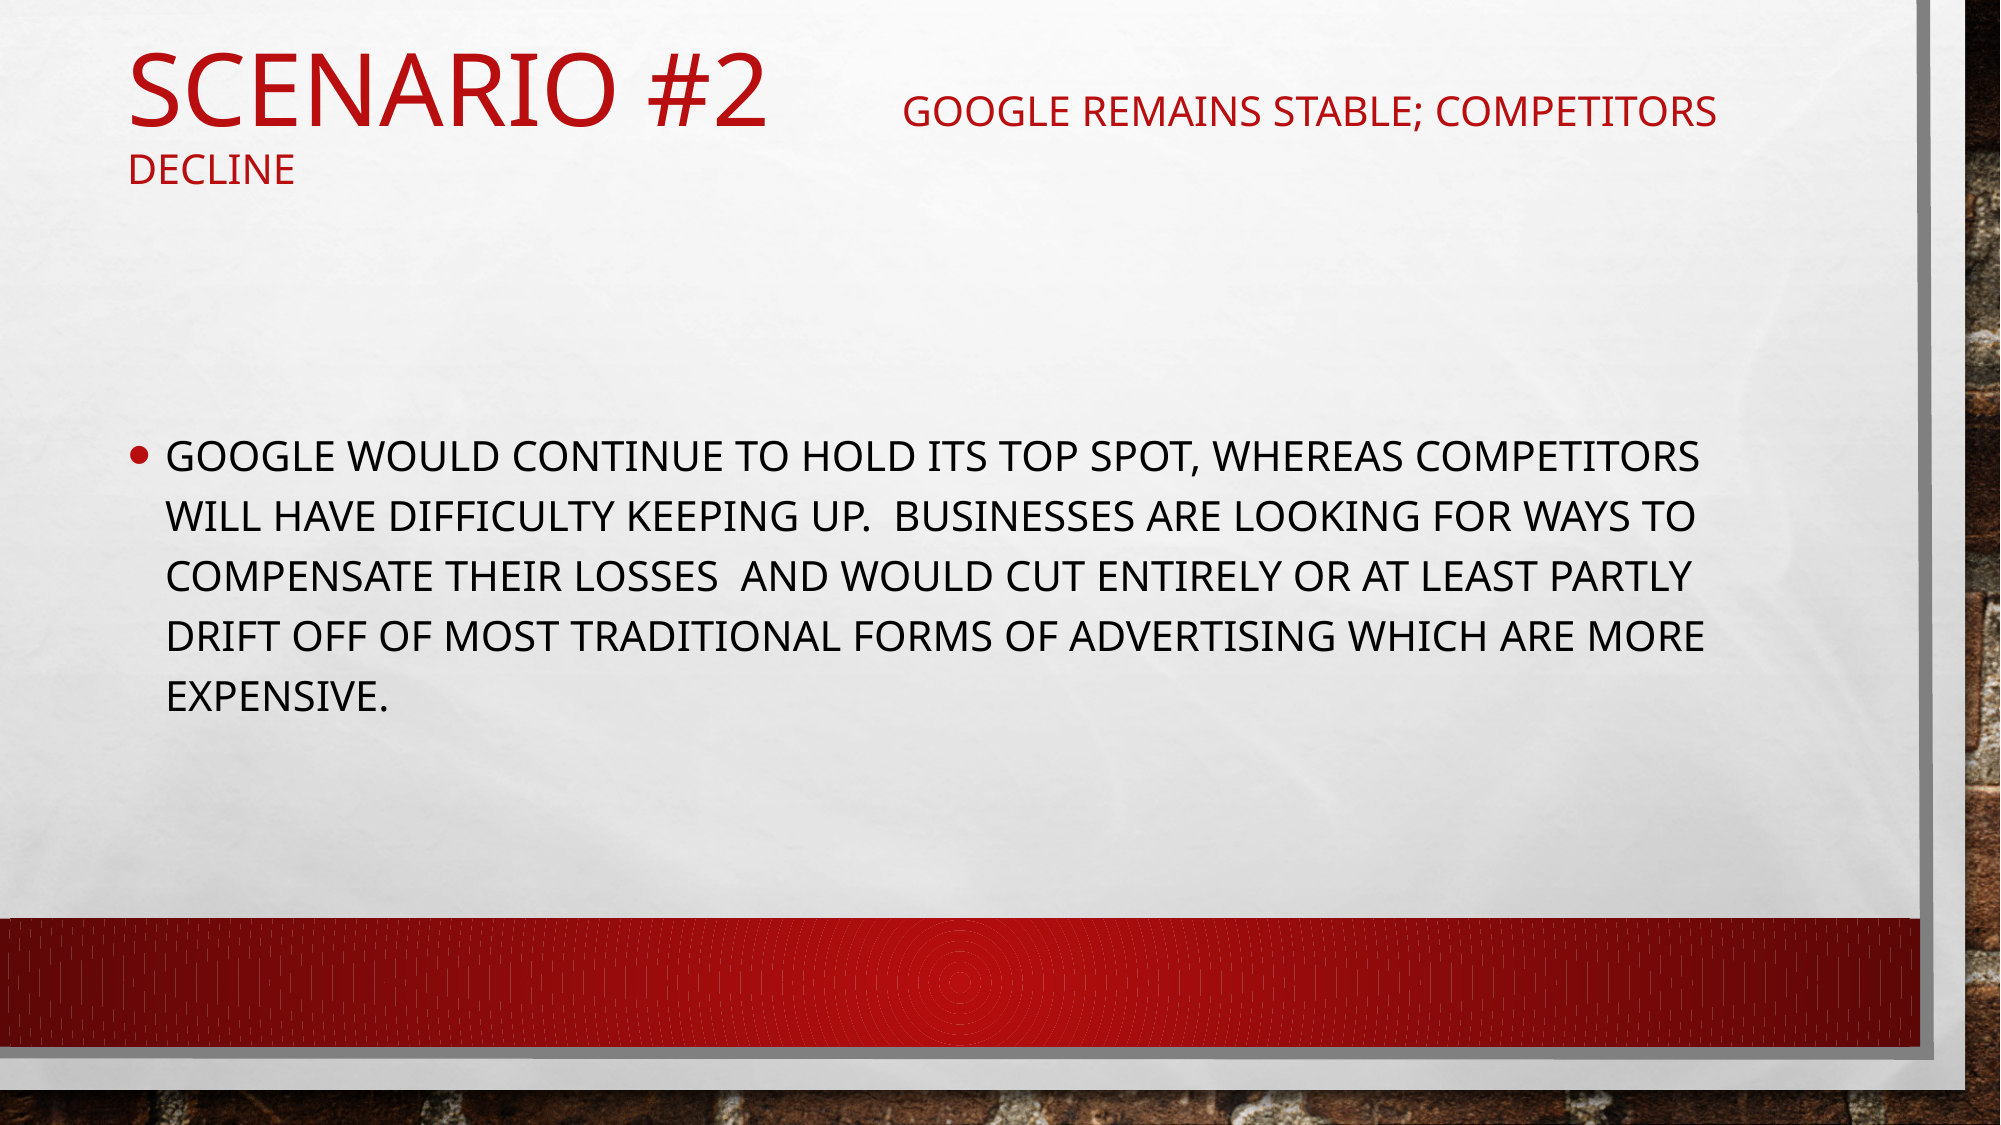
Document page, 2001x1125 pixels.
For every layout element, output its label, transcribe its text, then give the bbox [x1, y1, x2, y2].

title Scenario #2 google remains stable; competitors decline [112, 31, 1772, 201]
list Google would continue to hold its top spot, whereas competitors will have difficulty keeping up. businesses are looking for ways to compensate their losses and would cut entirely or at least partly drift off of most traditional forms of advertising which are more expensive. [112, 338, 1818, 882]
picture [0, 0, 2000, 1125]
